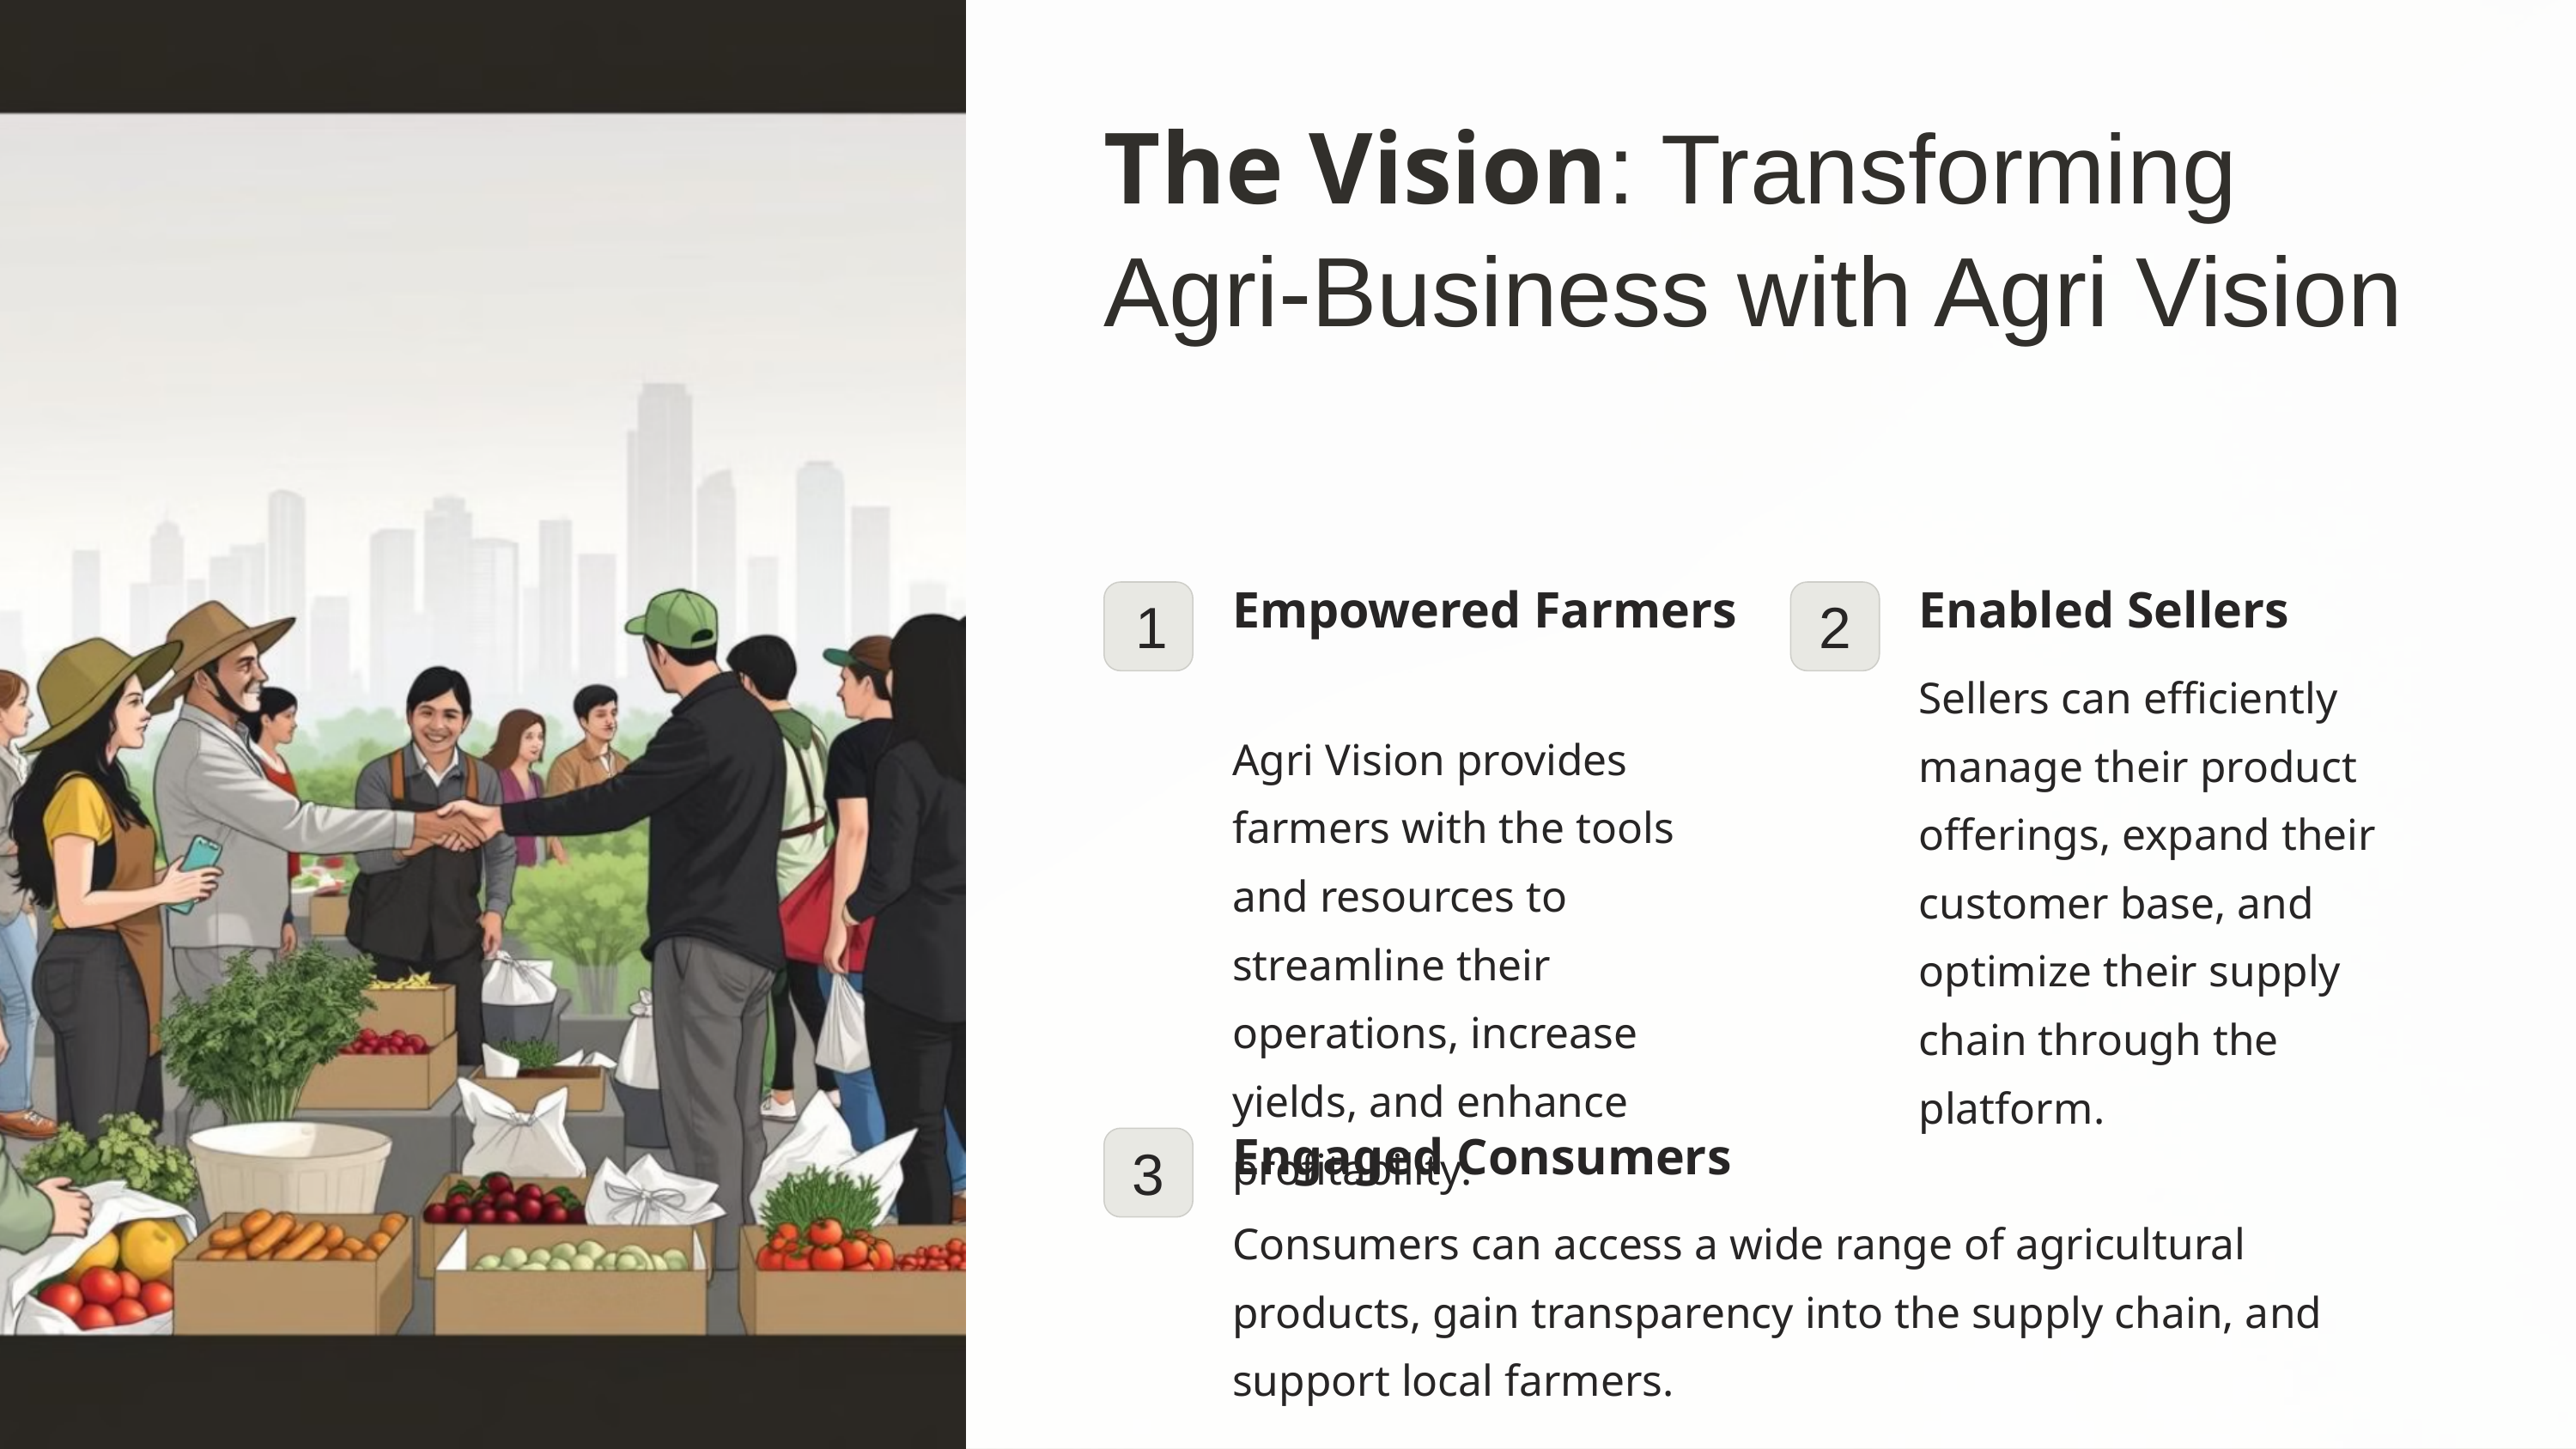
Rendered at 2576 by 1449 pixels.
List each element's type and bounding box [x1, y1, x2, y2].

text_box [1103, 580, 1194, 672]
text_box [0, 0, 2576, 1449]
text_box [1103, 1127, 1194, 1218]
text_box [1789, 580, 1880, 672]
